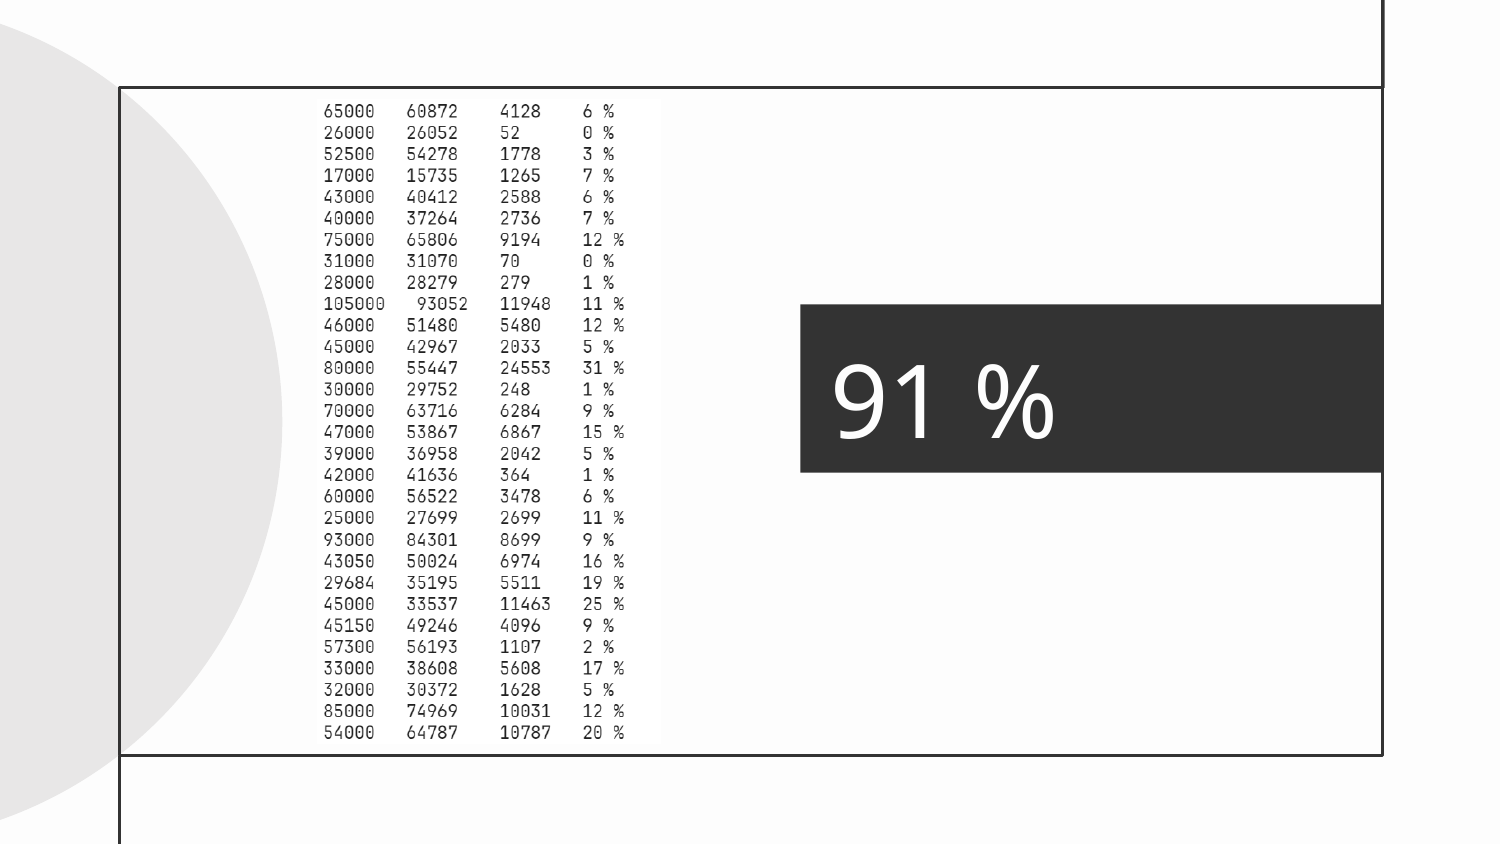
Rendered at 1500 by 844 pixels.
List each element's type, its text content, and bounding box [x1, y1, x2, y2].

title 91 % [800, 304, 1383, 473]
picture [317, 99, 661, 744]
